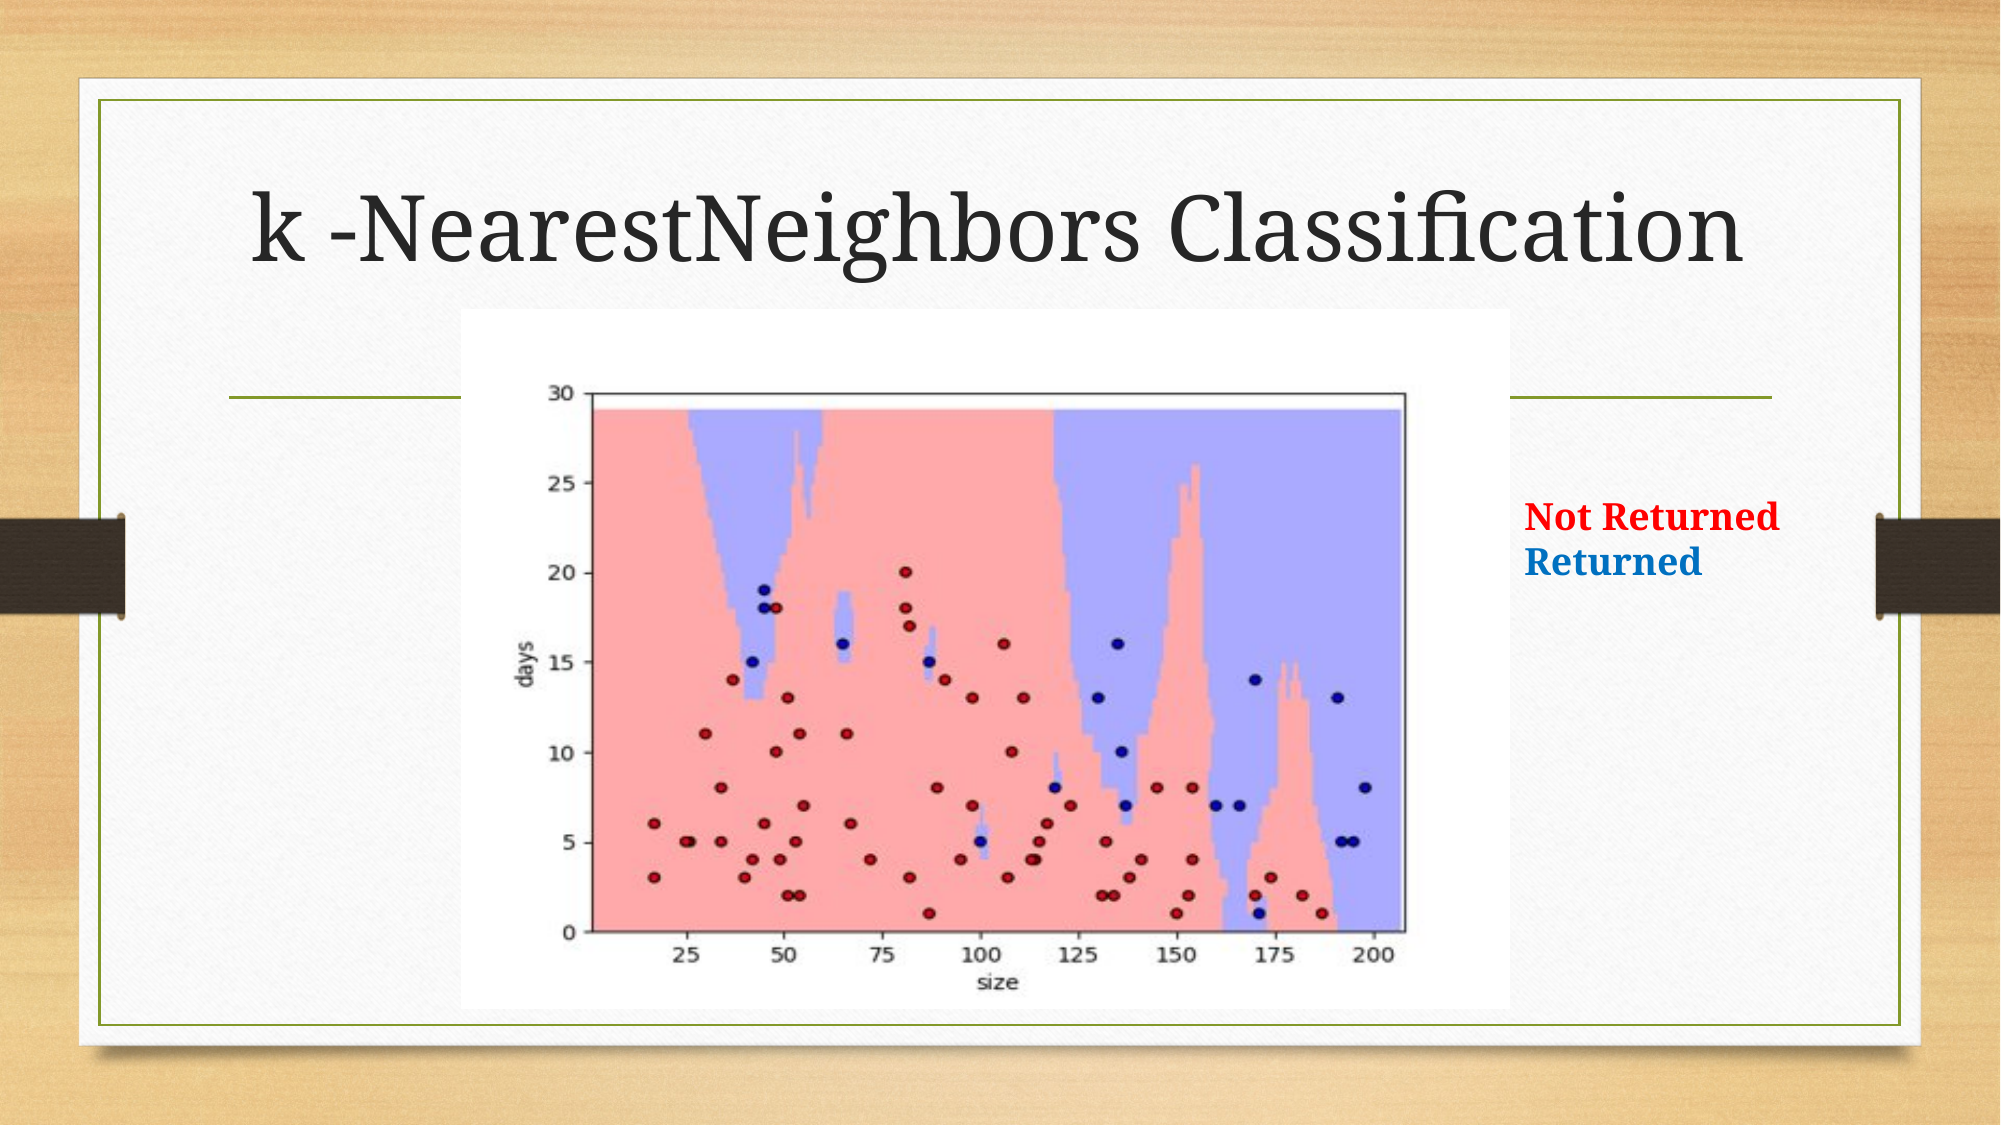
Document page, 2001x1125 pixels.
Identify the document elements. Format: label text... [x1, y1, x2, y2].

picture [0, 0, 2001, 1125]
title k -NearestNeighbors Classification​ [212, 118, 1788, 332]
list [460, 309, 1510, 1009]
text_box Not Returned Returned [1510, 485, 1823, 591]
